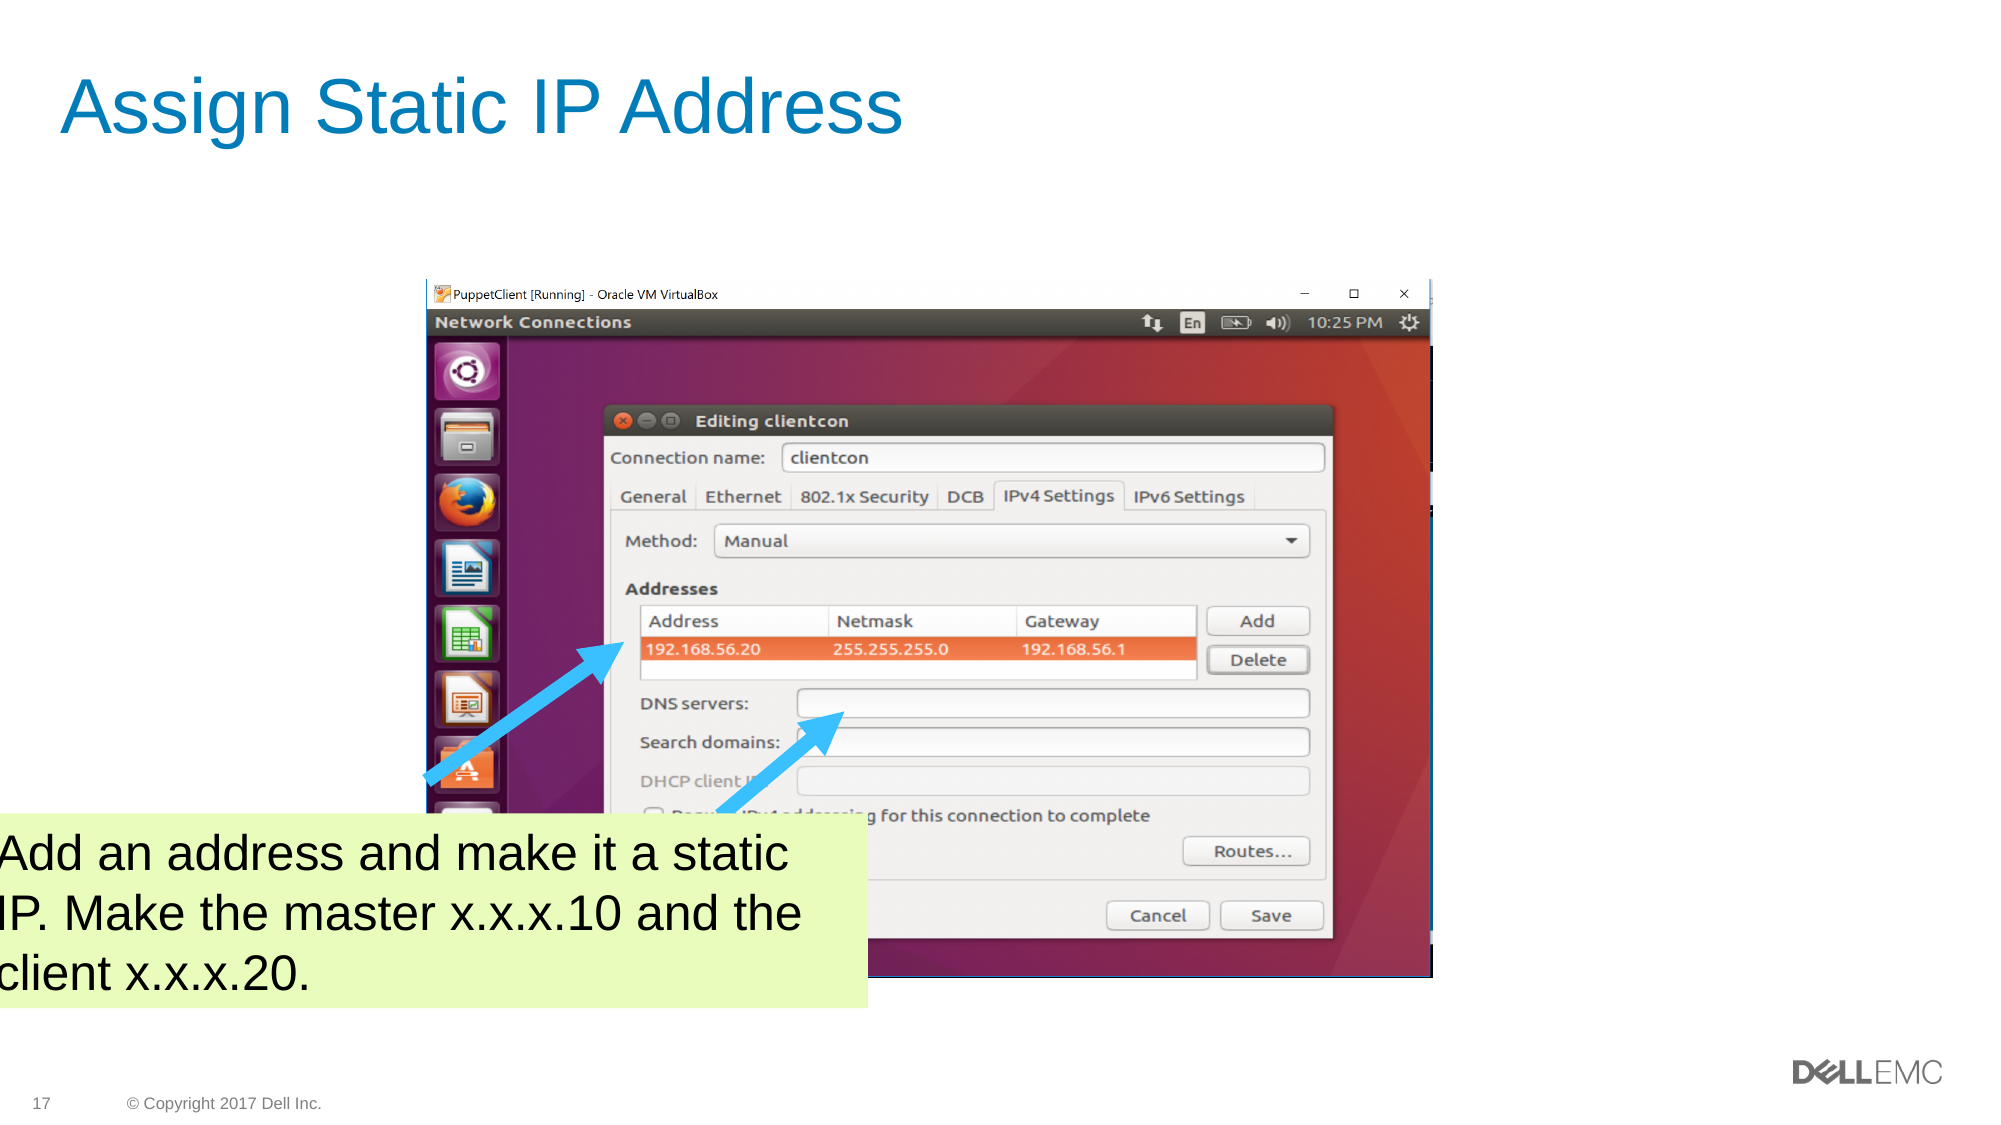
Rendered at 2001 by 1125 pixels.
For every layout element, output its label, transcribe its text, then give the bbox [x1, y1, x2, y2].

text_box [719, 711, 845, 817]
text_box Add an address and make it a static IP. Make the master x.x.x.10 and the client x.x.x.20. [0, 813, 868, 1009]
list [426, 279, 1434, 979]
picture [1793, 1058, 1942, 1085]
title Assign Static IP Address [60, 59, 1800, 200]
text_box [426, 641, 625, 782]
